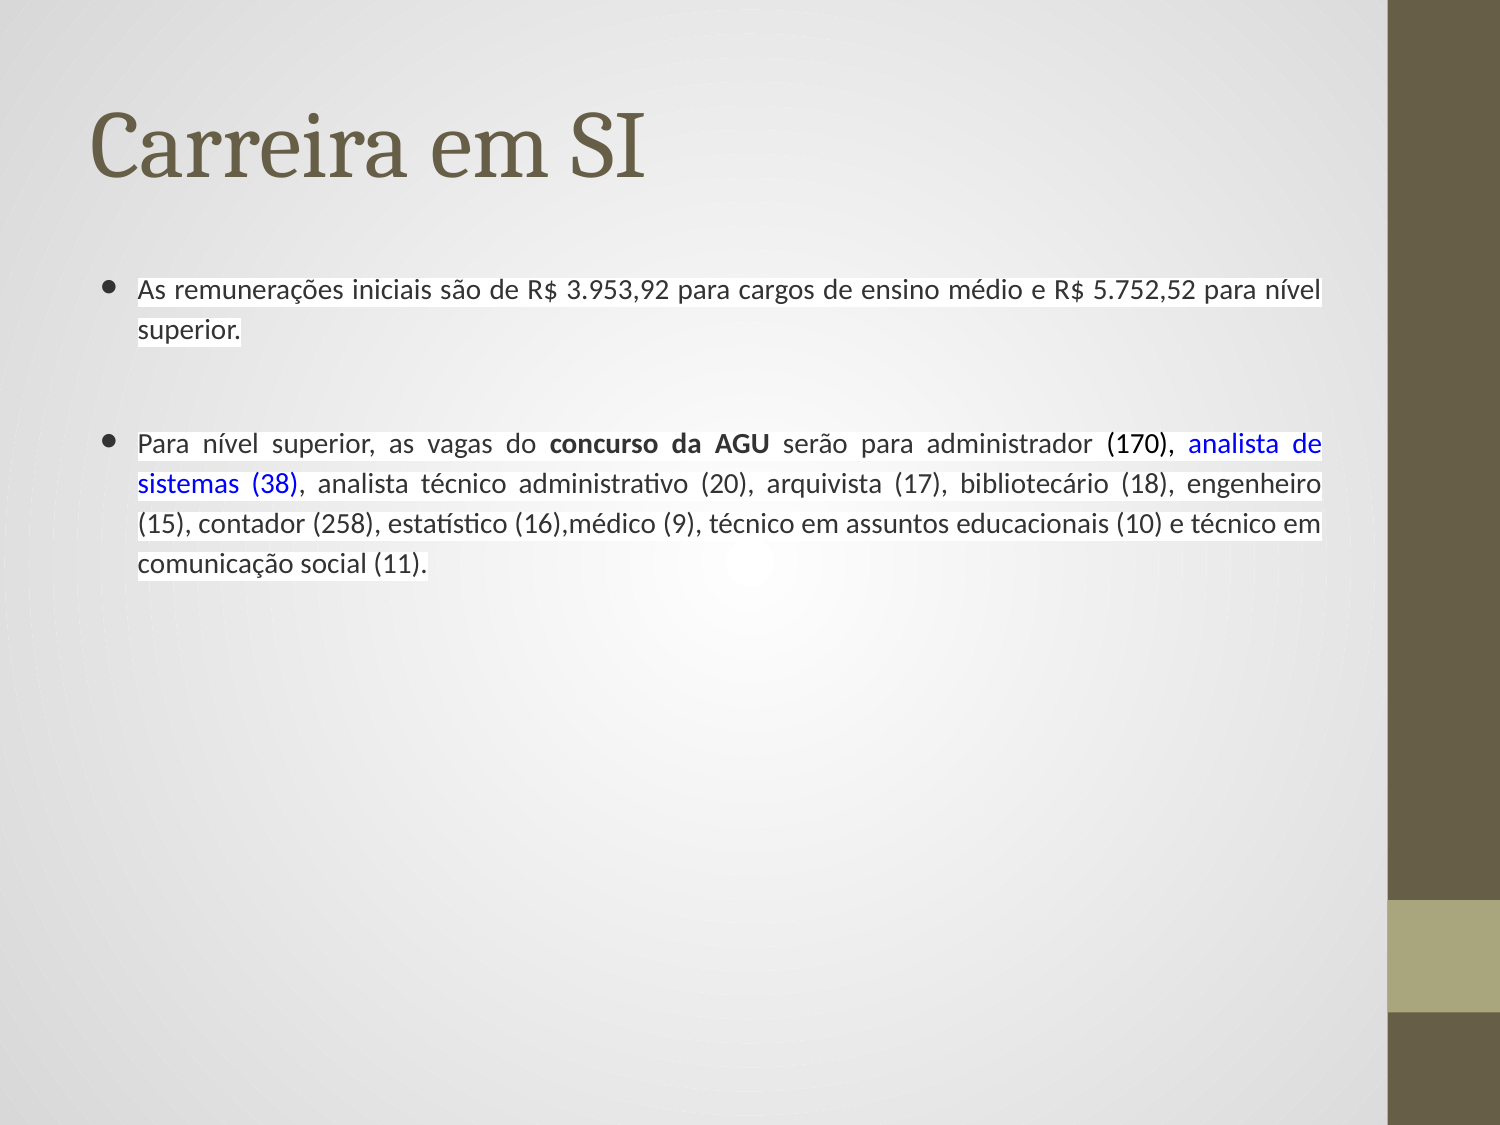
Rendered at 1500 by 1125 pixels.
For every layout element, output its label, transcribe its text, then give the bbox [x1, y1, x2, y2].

text_box Carreira em SI [74, 45, 1325, 233]
text_box As remunerações iniciais são de R$ 3.953,92 para cargos de ensino médio e R$ 5.752,52 para nível superior. Para nível superior, as vagas do concurso da AGU serão para administrador (170), analista de sistemas (38), analista técnico administrativo (20), arquivista (17), bibliotecário (18), engenheiro (15), contador (258), estatístico (16),médico (9), técnico em assuntos educacionais (10) e técnico em comunicação social (11). [47, 257, 1338, 583]
